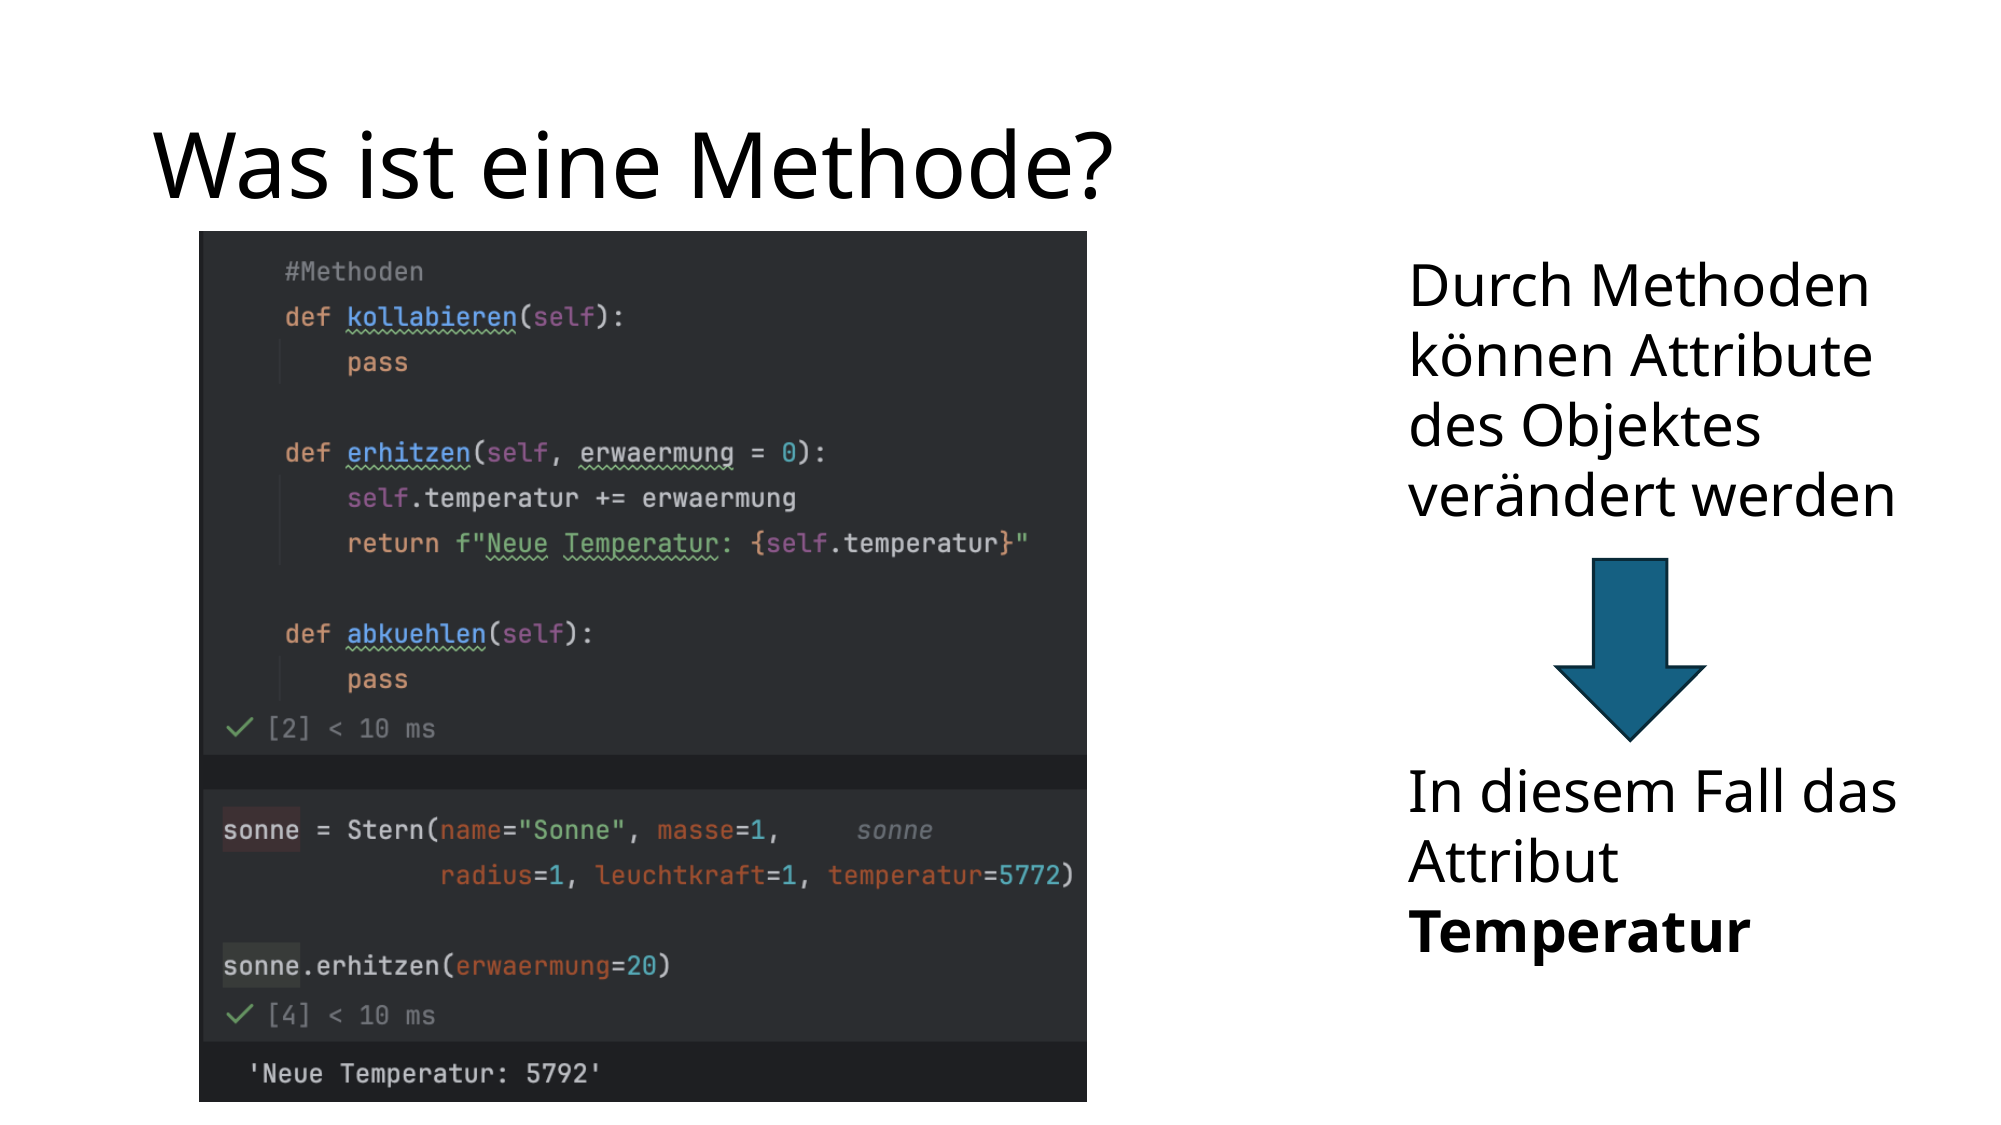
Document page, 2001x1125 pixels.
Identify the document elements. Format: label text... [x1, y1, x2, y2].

title Was ist eine Methode? [137, 59, 1863, 278]
text_box [1552, 557, 1708, 743]
text_box Durch Methoden können Attribute des Objektes verändert werden [1393, 241, 1934, 536]
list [198, 231, 1087, 1102]
text_box In diesem Fall das Attribut Temperatur [1393, 746, 1934, 972]
